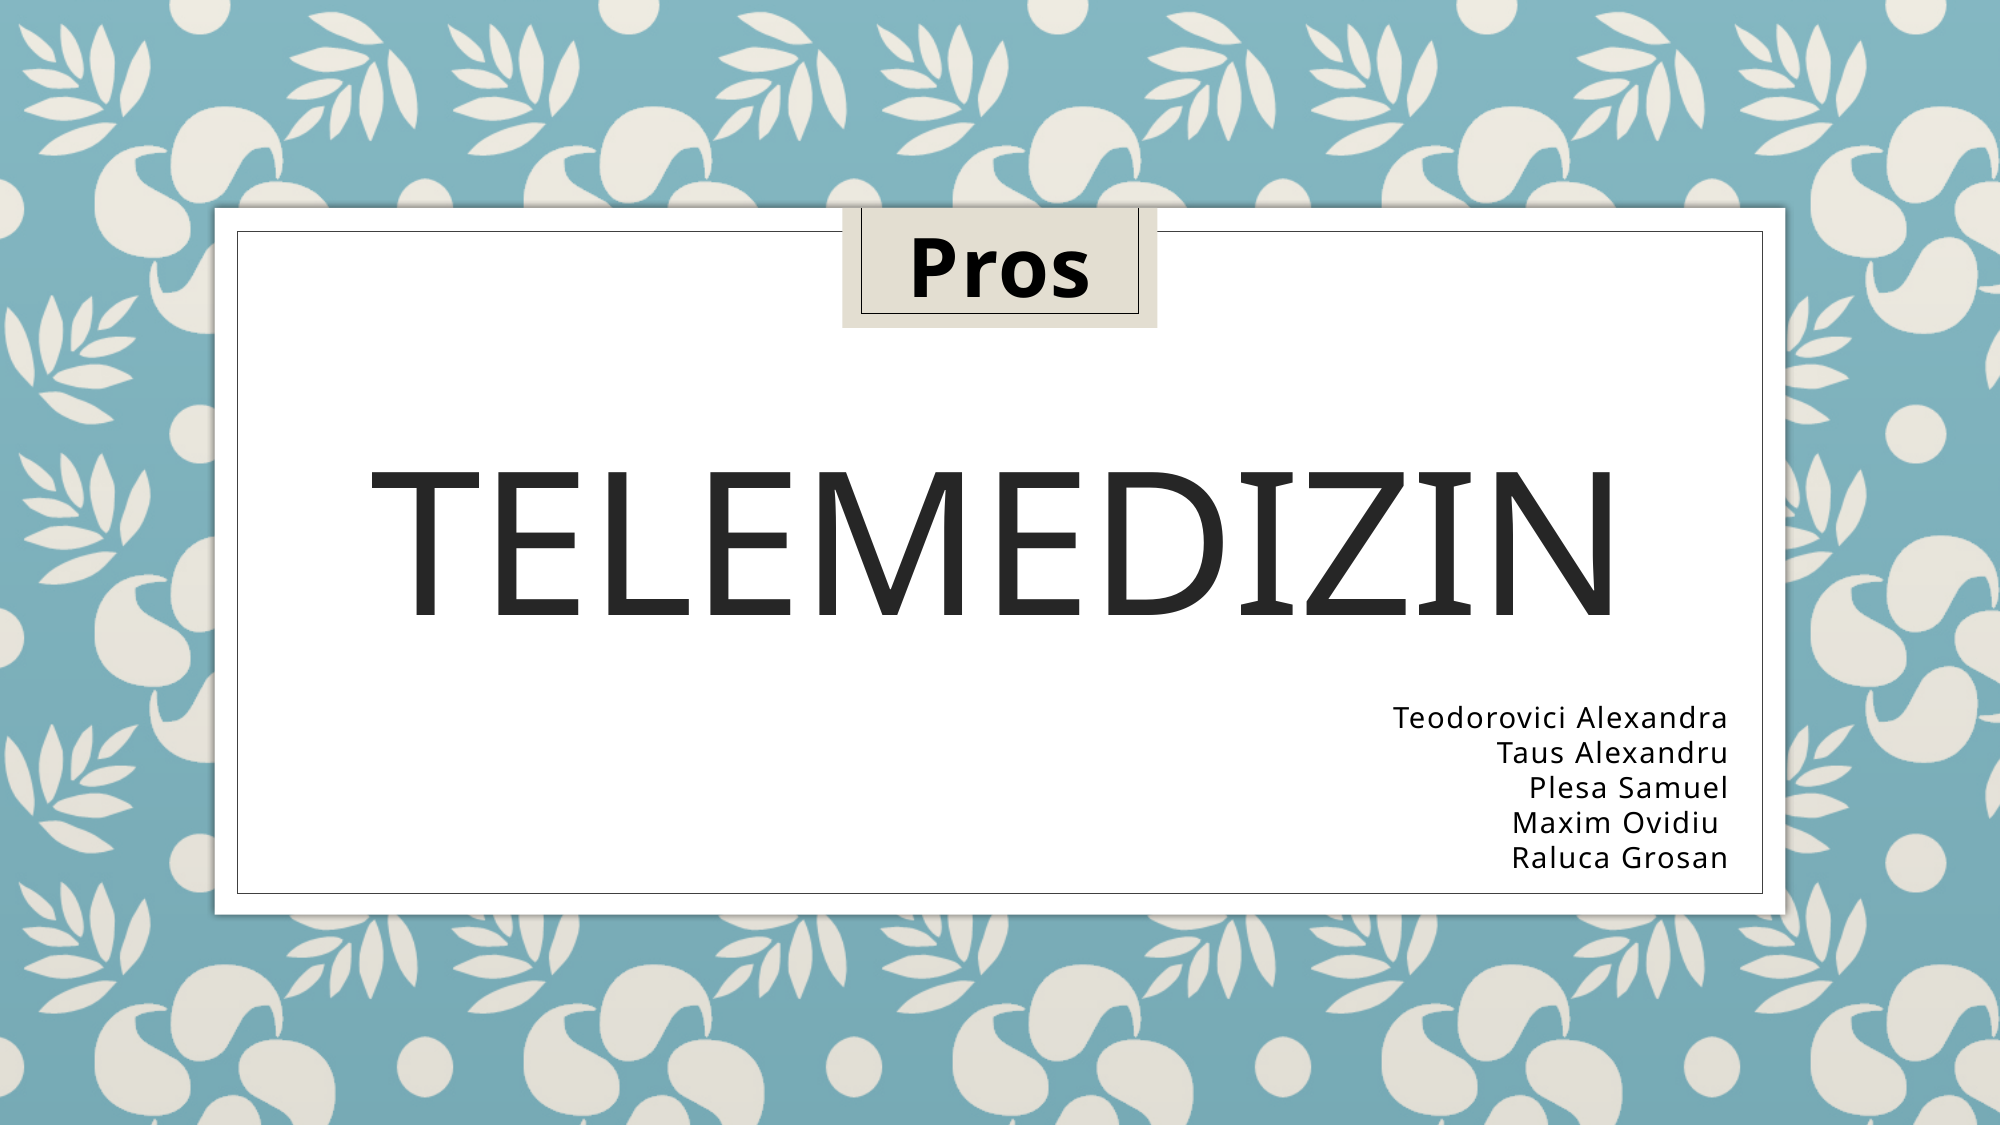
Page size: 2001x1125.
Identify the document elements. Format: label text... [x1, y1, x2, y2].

text_box Teodorovici Alexandra Taus Alexandru Plesa Samuel Maxim Ovidiu Raluca Grosan [255, 691, 1744, 887]
title Telemedizin [256, 343, 1744, 691]
subtitle Pros [256, 207, 1745, 322]
